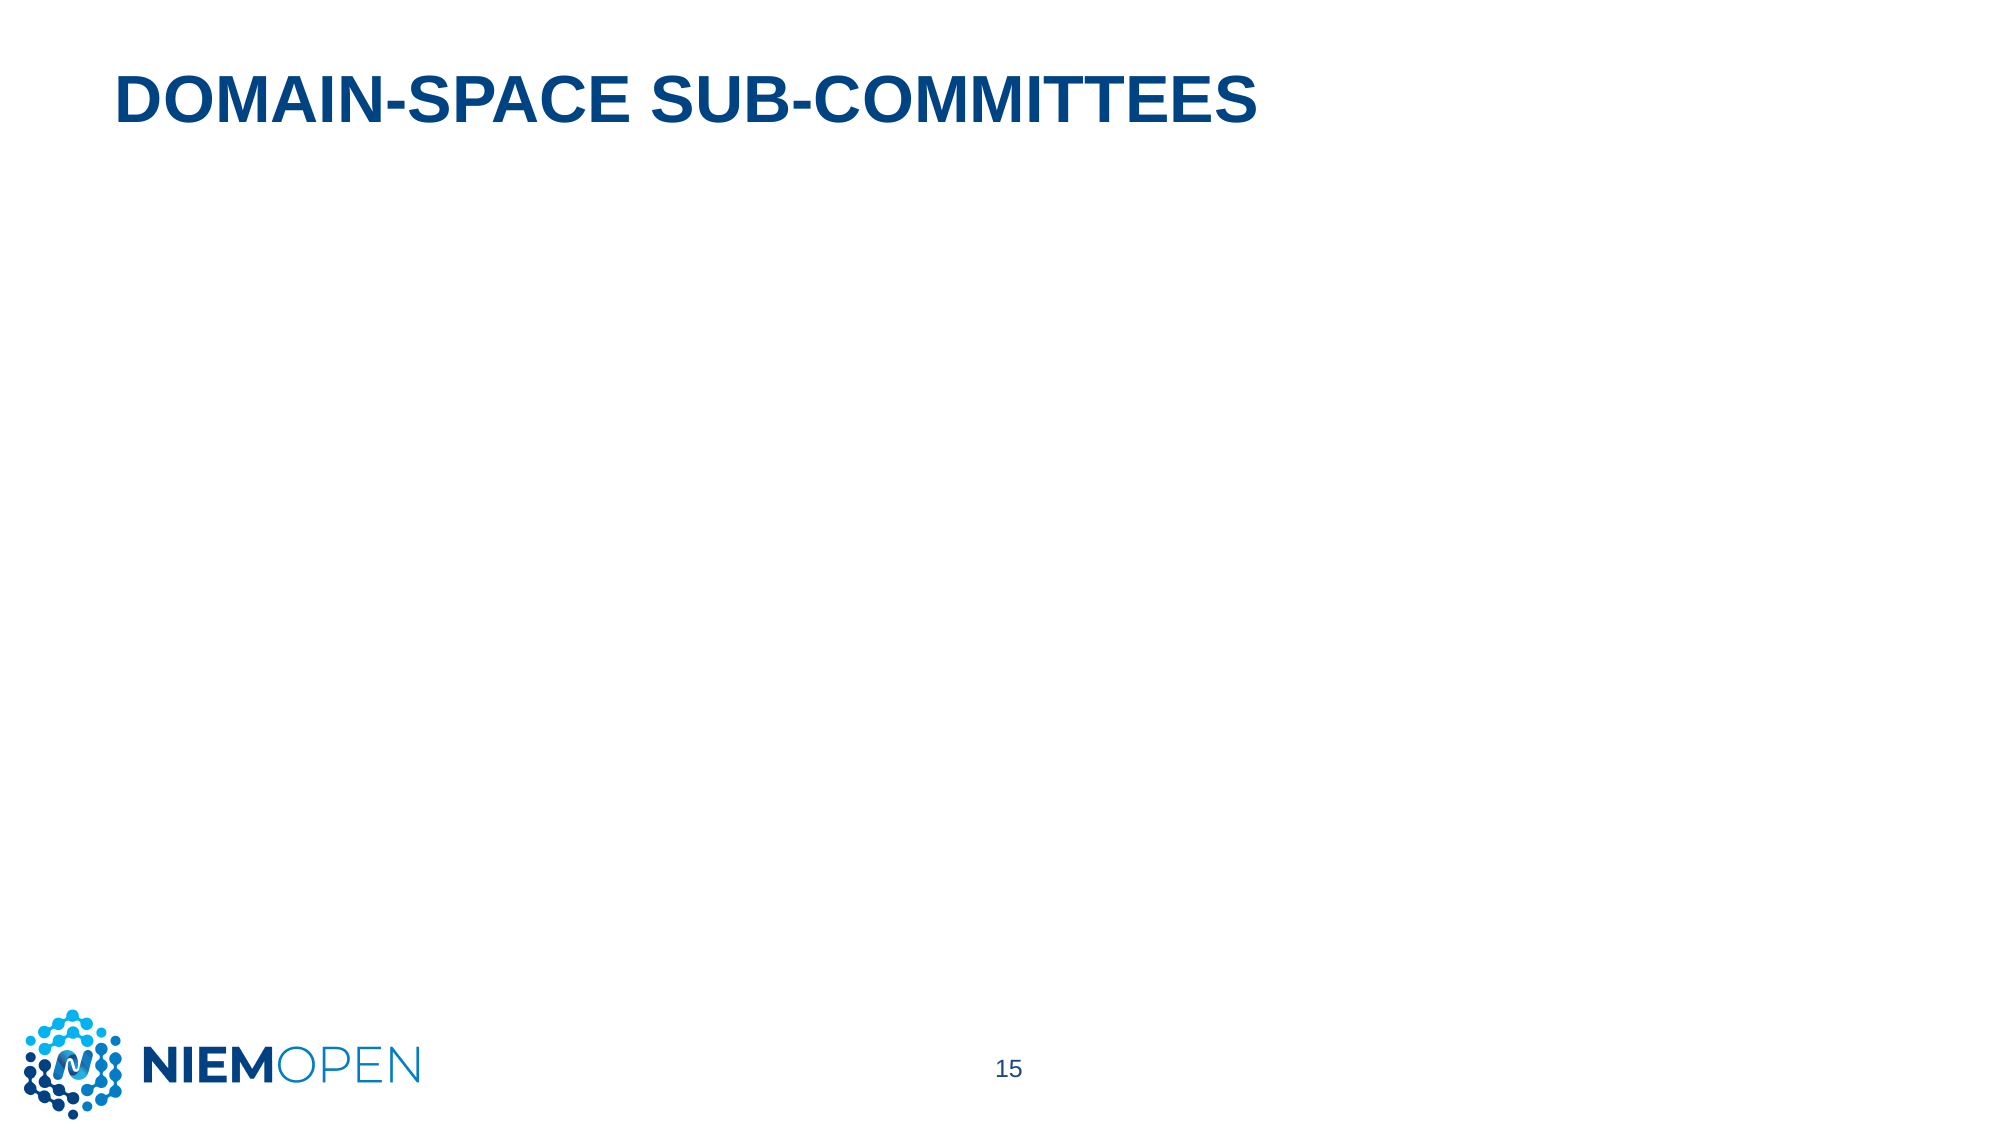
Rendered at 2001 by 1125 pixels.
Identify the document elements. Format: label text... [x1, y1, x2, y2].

slide_number 15 [775, 1045, 1243, 1106]
picture [19, 1004, 424, 1125]
title Domain-space sub-committees [99, 63, 1900, 197]
